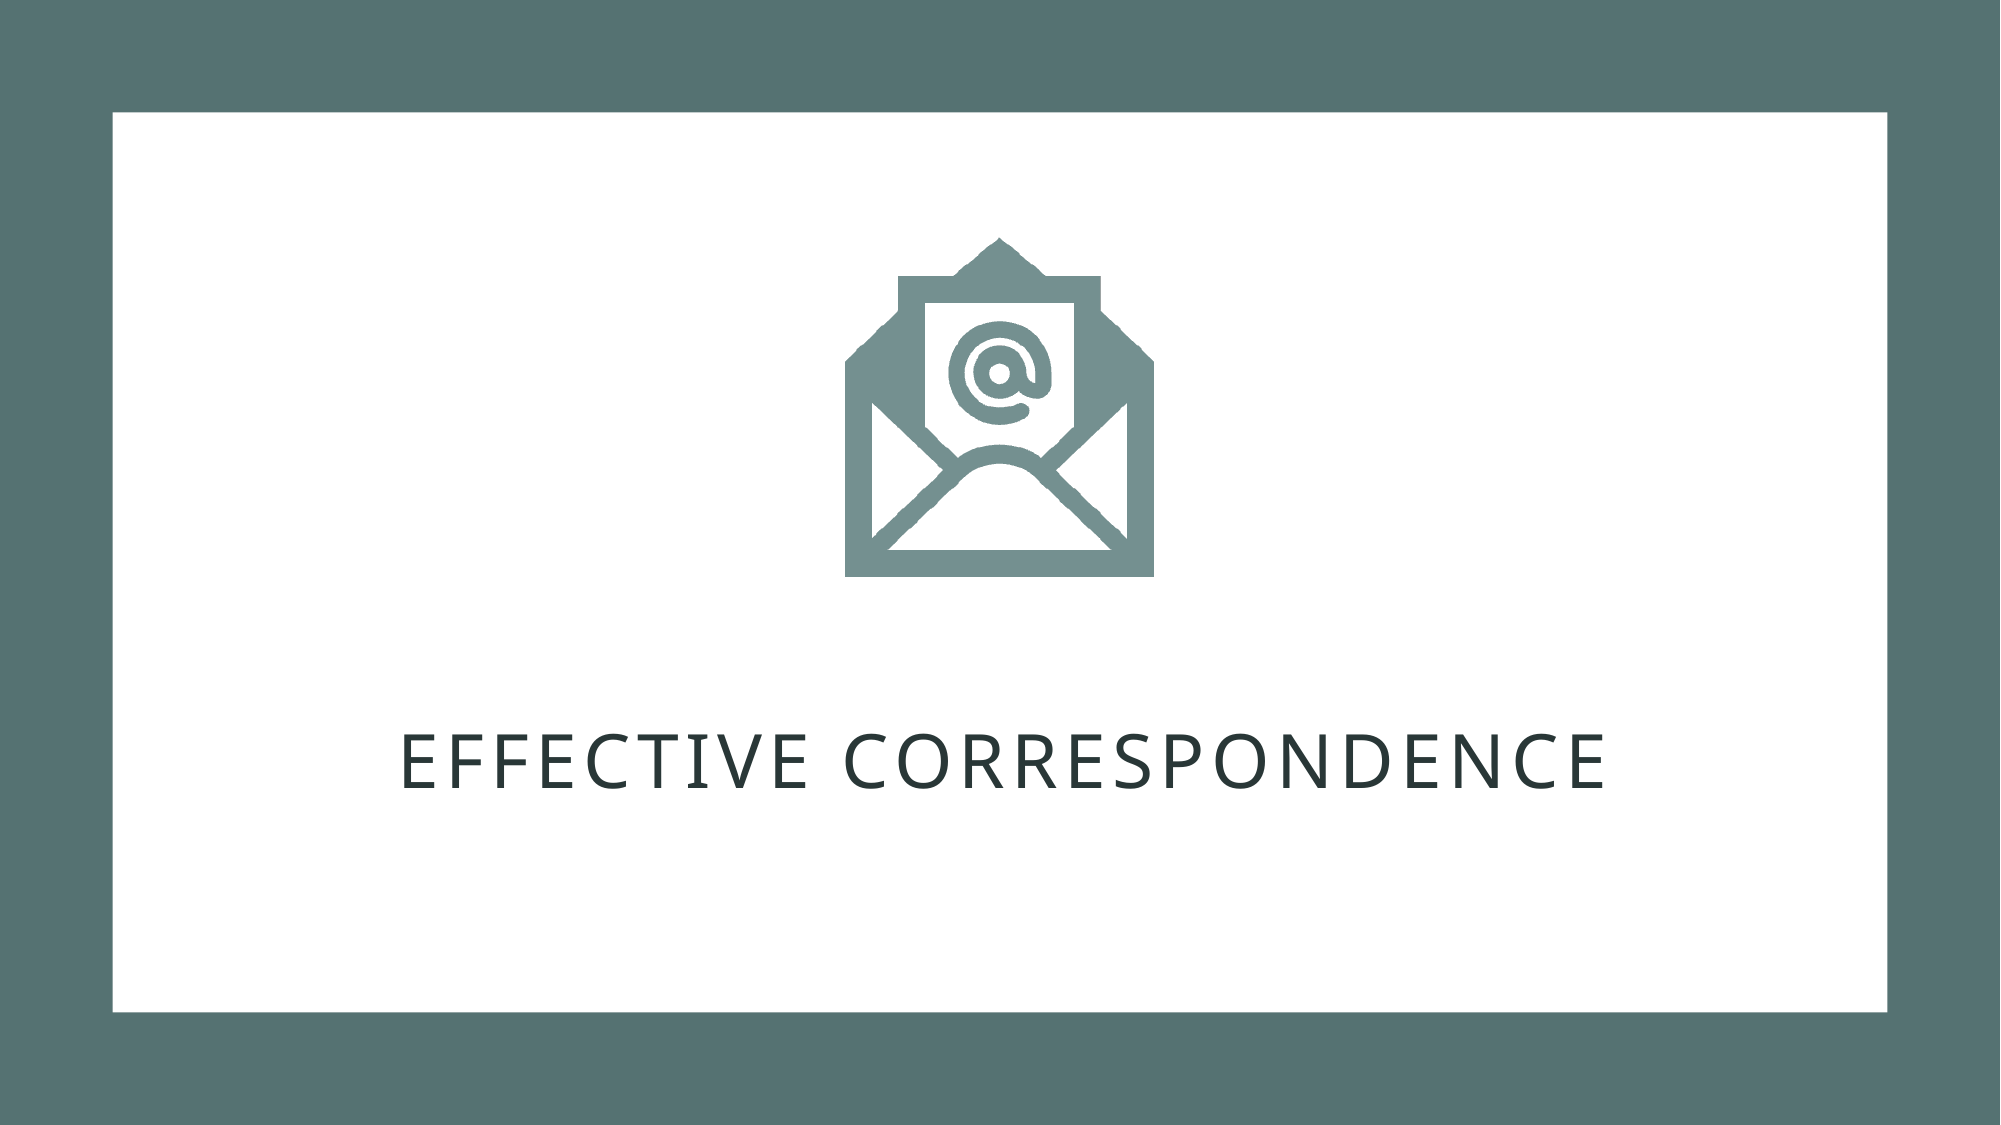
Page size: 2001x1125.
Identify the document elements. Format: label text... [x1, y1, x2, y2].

picture [816, 224, 1182, 590]
text_box [111, 111, 1888, 1013]
title Effective Correspondence [337, 604, 1669, 813]
text_box [0, 0, 2000, 1125]
